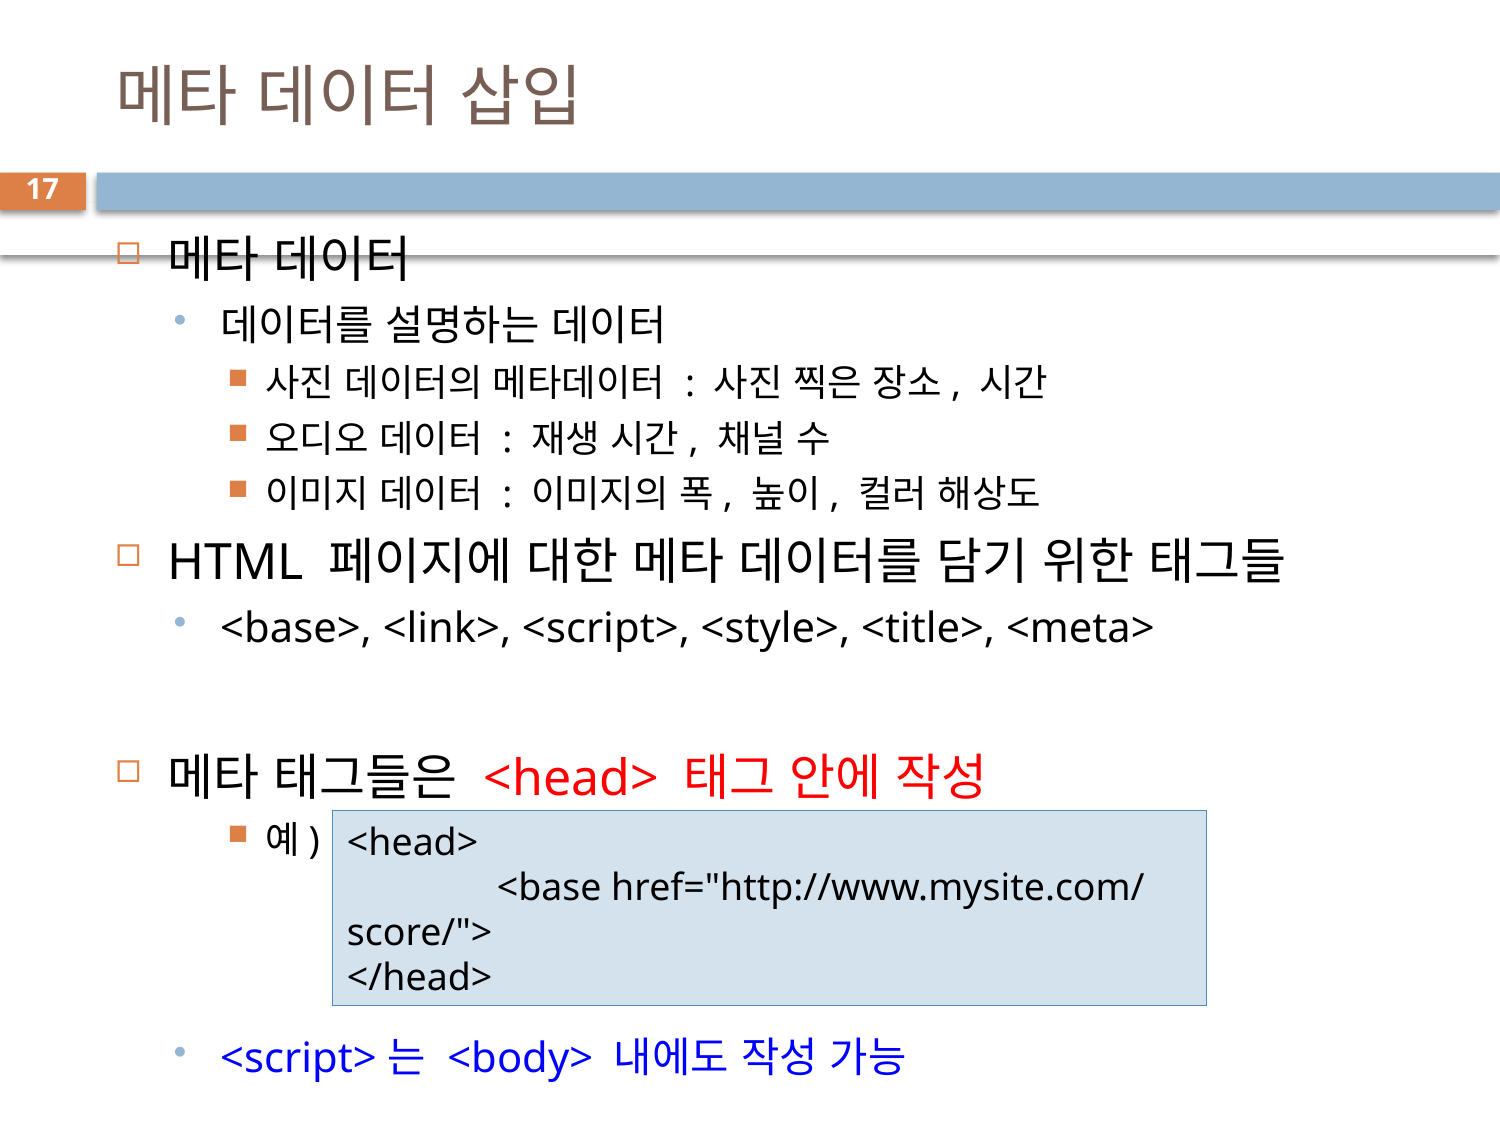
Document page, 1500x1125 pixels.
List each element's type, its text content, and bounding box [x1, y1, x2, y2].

list 메타 데이터 데이터를 설명하는 데이터 사진 데이터의 메타데이터 : 사진 찍은 장소, 시간 오디오 데이터 : 재생 시간, 채널 수 이미지 데이터 : 이미지의 폭, 높이, 컬러 해상도 HTML 페이지에 대한 메타 데이터를 담기 위한 태그들 <base>, <link>, <script>, <style>, <title>, <meta> 메타 태그들은 <head> 태그 안에 작성 예) <script>는 <body> 내에도 작성 가능 [100, 219, 1438, 1047]
slide_number 17 [0, 170, 87, 211]
title 메타 데이터 삽입 [100, 37, 1438, 149]
text_box <head> <base href="http://www.mysite.com/score/"> </head> [332, 810, 1207, 1006]
